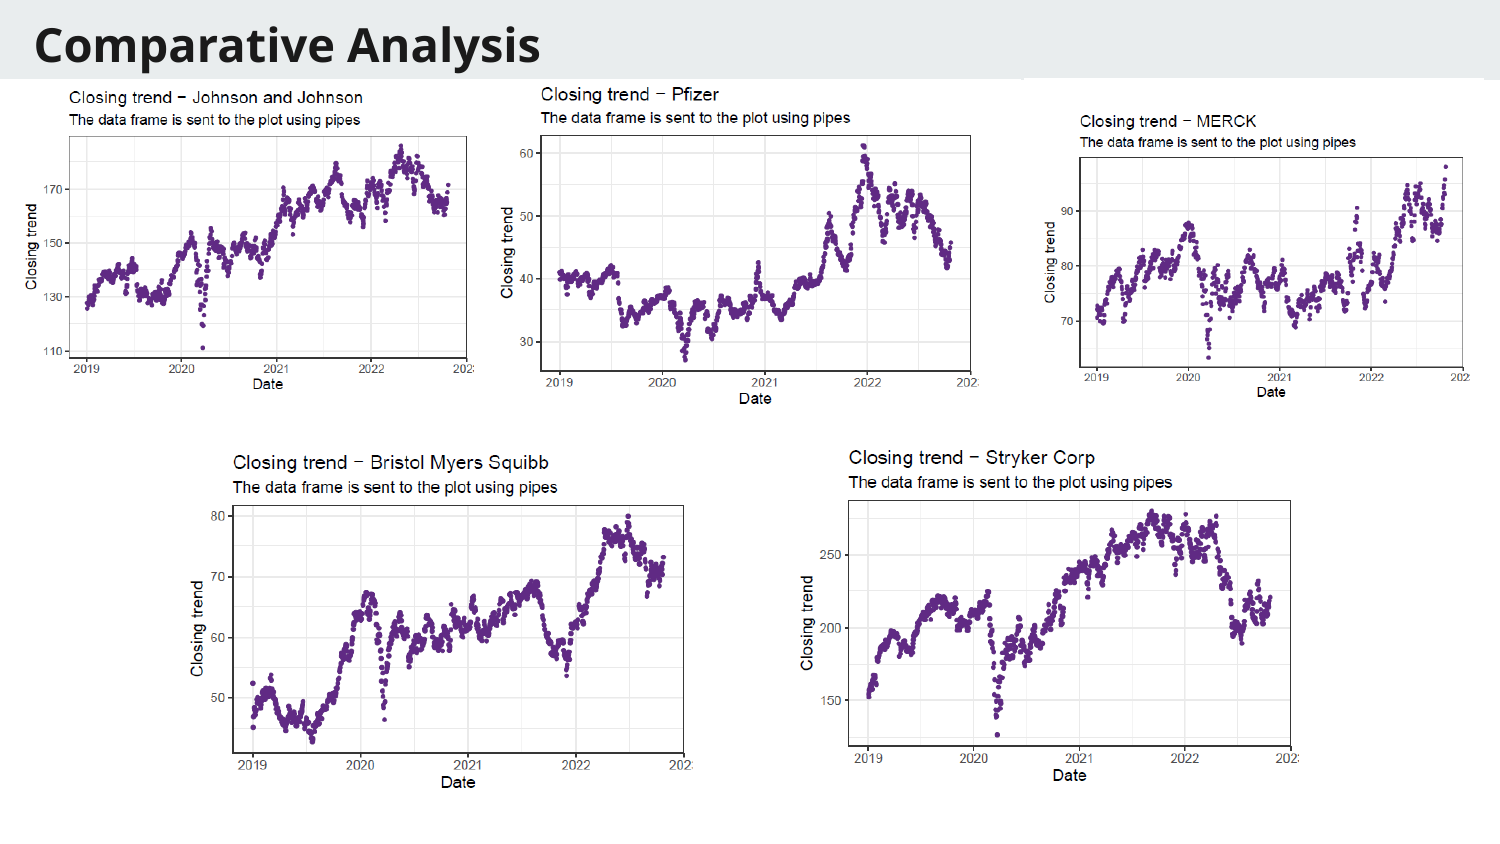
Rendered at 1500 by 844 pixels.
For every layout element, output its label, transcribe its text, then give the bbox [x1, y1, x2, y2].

picture [749, 414, 1356, 786]
title Comparative Analysis [18, 0, 1281, 78]
picture [0, 79, 1021, 793]
picture [1024, 78, 1484, 402]
